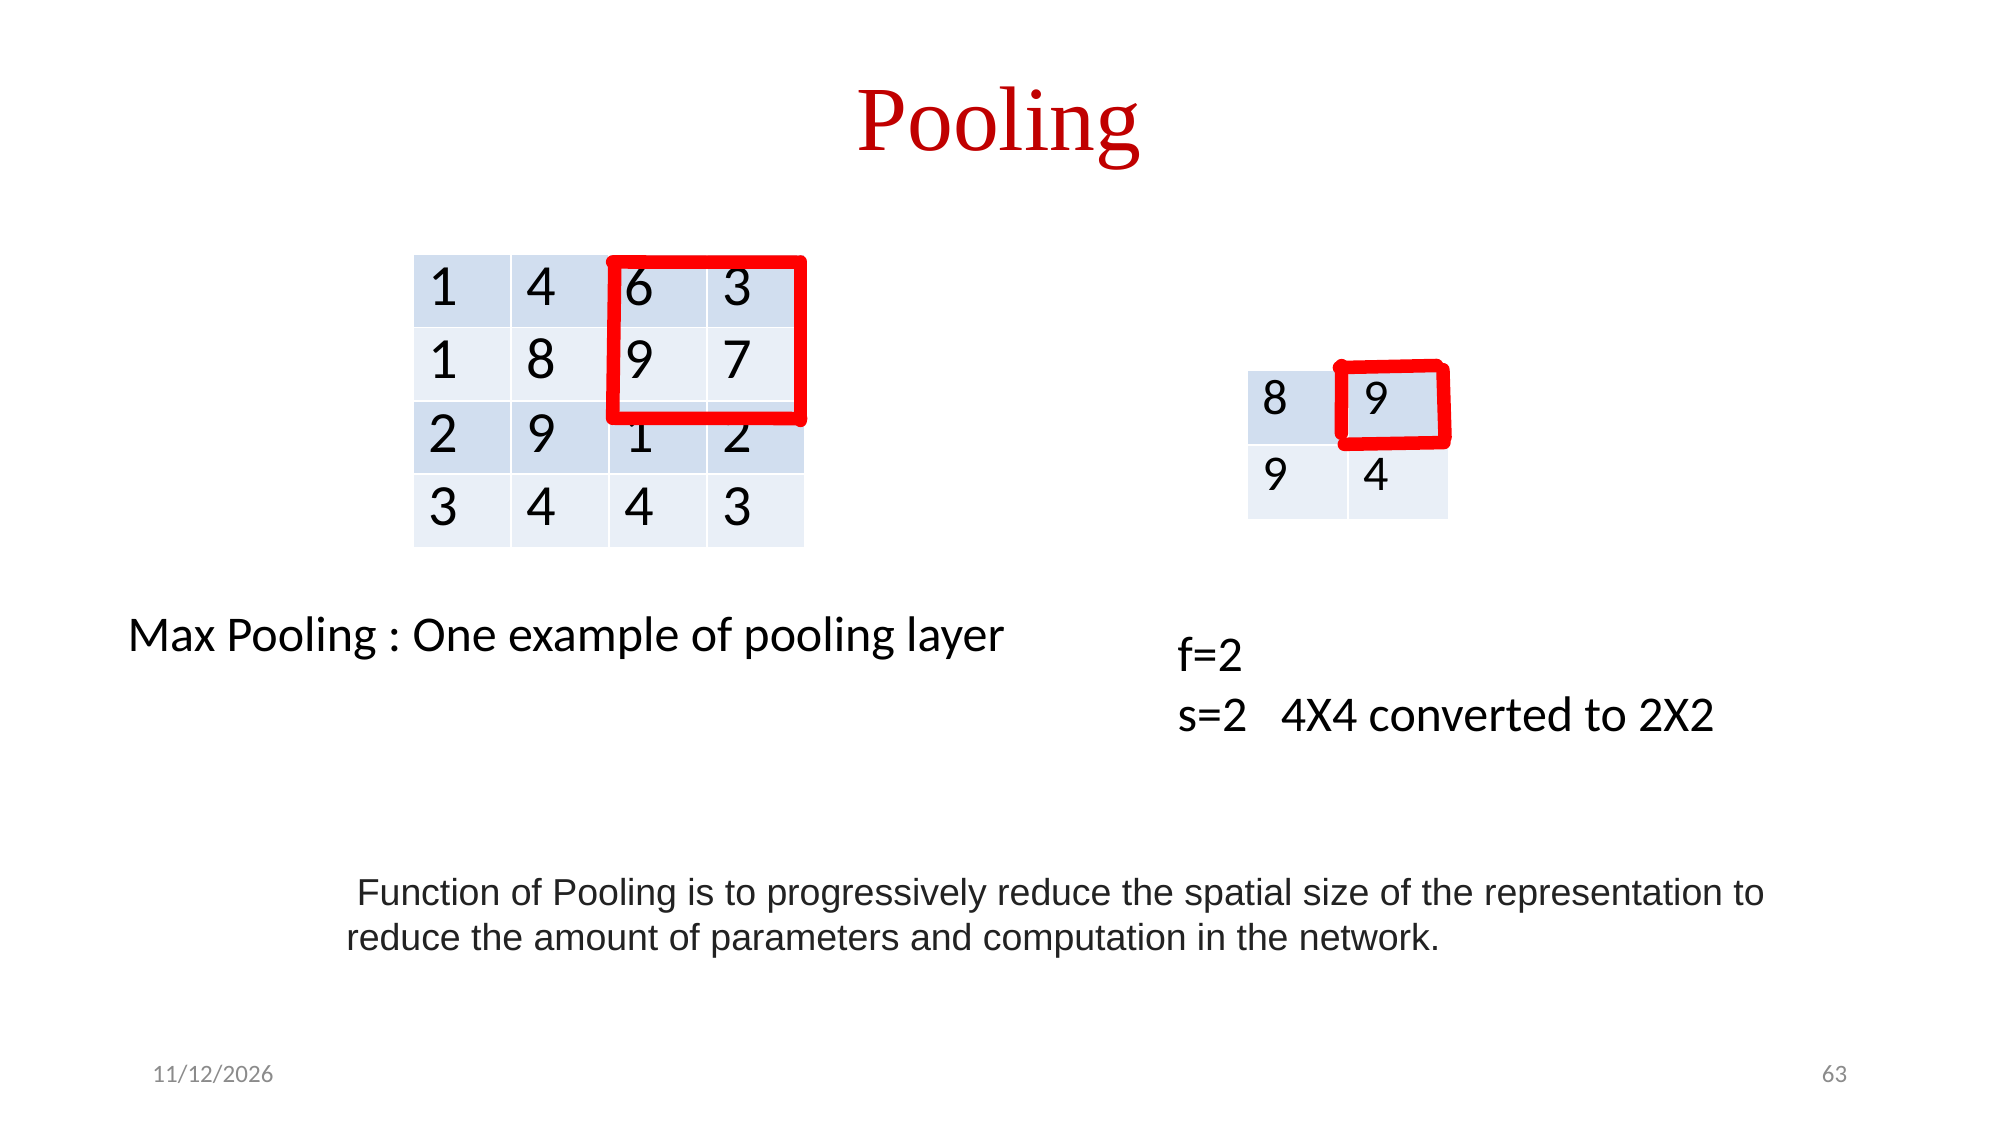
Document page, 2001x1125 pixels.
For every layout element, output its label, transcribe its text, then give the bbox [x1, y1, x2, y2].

table_cell 1 [610, 425, 706, 473]
table_cell 3 [414, 475, 510, 547]
text_box Max Pooling : One example of pooling layer [112, 594, 1069, 669]
table_cell 4 [1349, 449, 1448, 519]
table_header 1 [414, 255, 510, 327]
table_header 9 [1349, 373, 1438, 437]
table_cell 7 [708, 328, 794, 400]
table_cell 4 [512, 475, 608, 547]
table_cell 9 [512, 402, 608, 473]
table_cell 2 [708, 402, 794, 411]
table_cell 2 [708, 426, 804, 473]
slide_number 63 [1412, 1042, 1863, 1103]
table_cell 9 [1248, 446, 1347, 519]
table_header 3 [708, 269, 794, 327]
table_cell 1 [620, 402, 706, 411]
table_cell 8 [512, 328, 607, 400]
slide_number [137, 1042, 588, 1103]
table_cell 2 [414, 402, 510, 473]
text_box f=2 s=2 4X4 converted to 2X2 [1162, 614, 1731, 749]
table_cell 3 [708, 475, 804, 547]
table_header 8 [1248, 371, 1338, 444]
table_header 6 [621, 269, 706, 327]
table_cell 4 [610, 475, 706, 547]
table_cell 9 [620, 328, 706, 400]
text_box Pooling [609, 51, 1390, 177]
text_box Function of Pooling is to progressively reduce the spatial size of the representation to reduce the amount of parameters and computation in the network. [331, 860, 1823, 965]
table_header 4 [512, 255, 608, 327]
table_cell 1 [414, 328, 510, 400]
